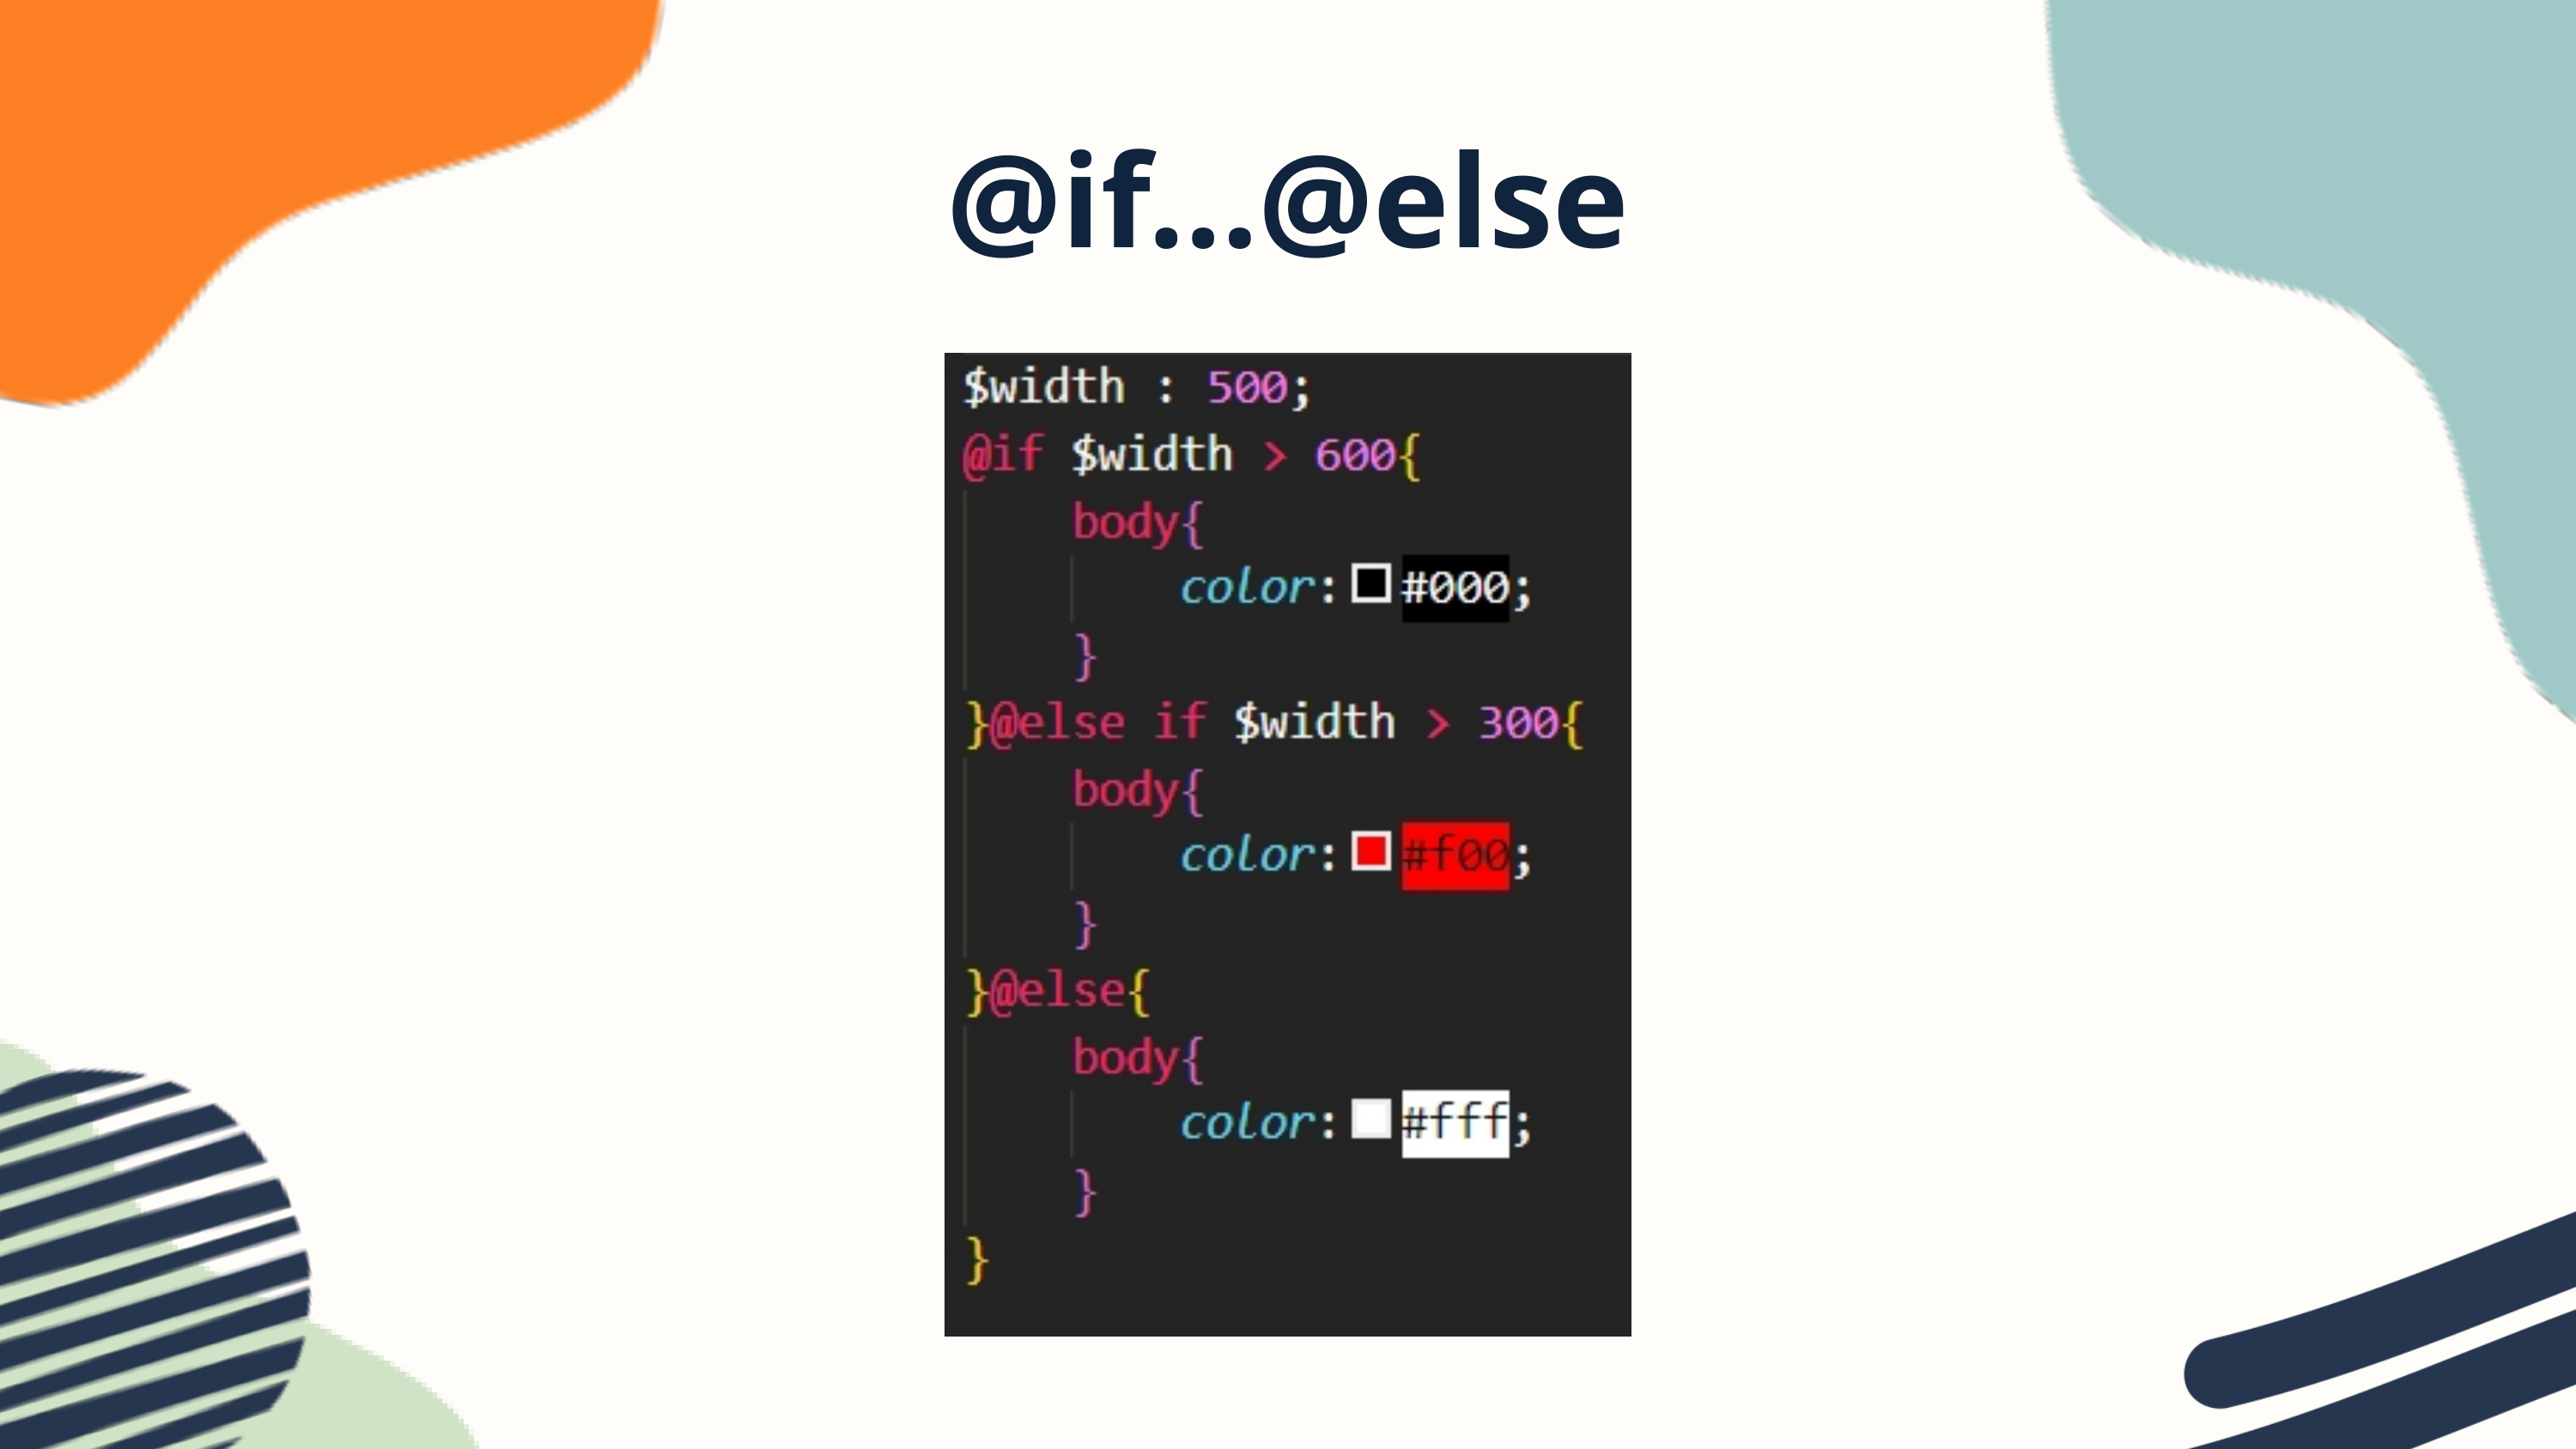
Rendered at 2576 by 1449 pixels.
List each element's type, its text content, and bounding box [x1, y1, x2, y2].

text_box @if…@else [685, 112, 1888, 300]
picture [944, 353, 1632, 1337]
picture [0, 0, 691, 512]
picture [0, 1018, 517, 1449]
picture [2133, 1180, 2576, 1449]
picture [1811, 0, 2576, 732]
